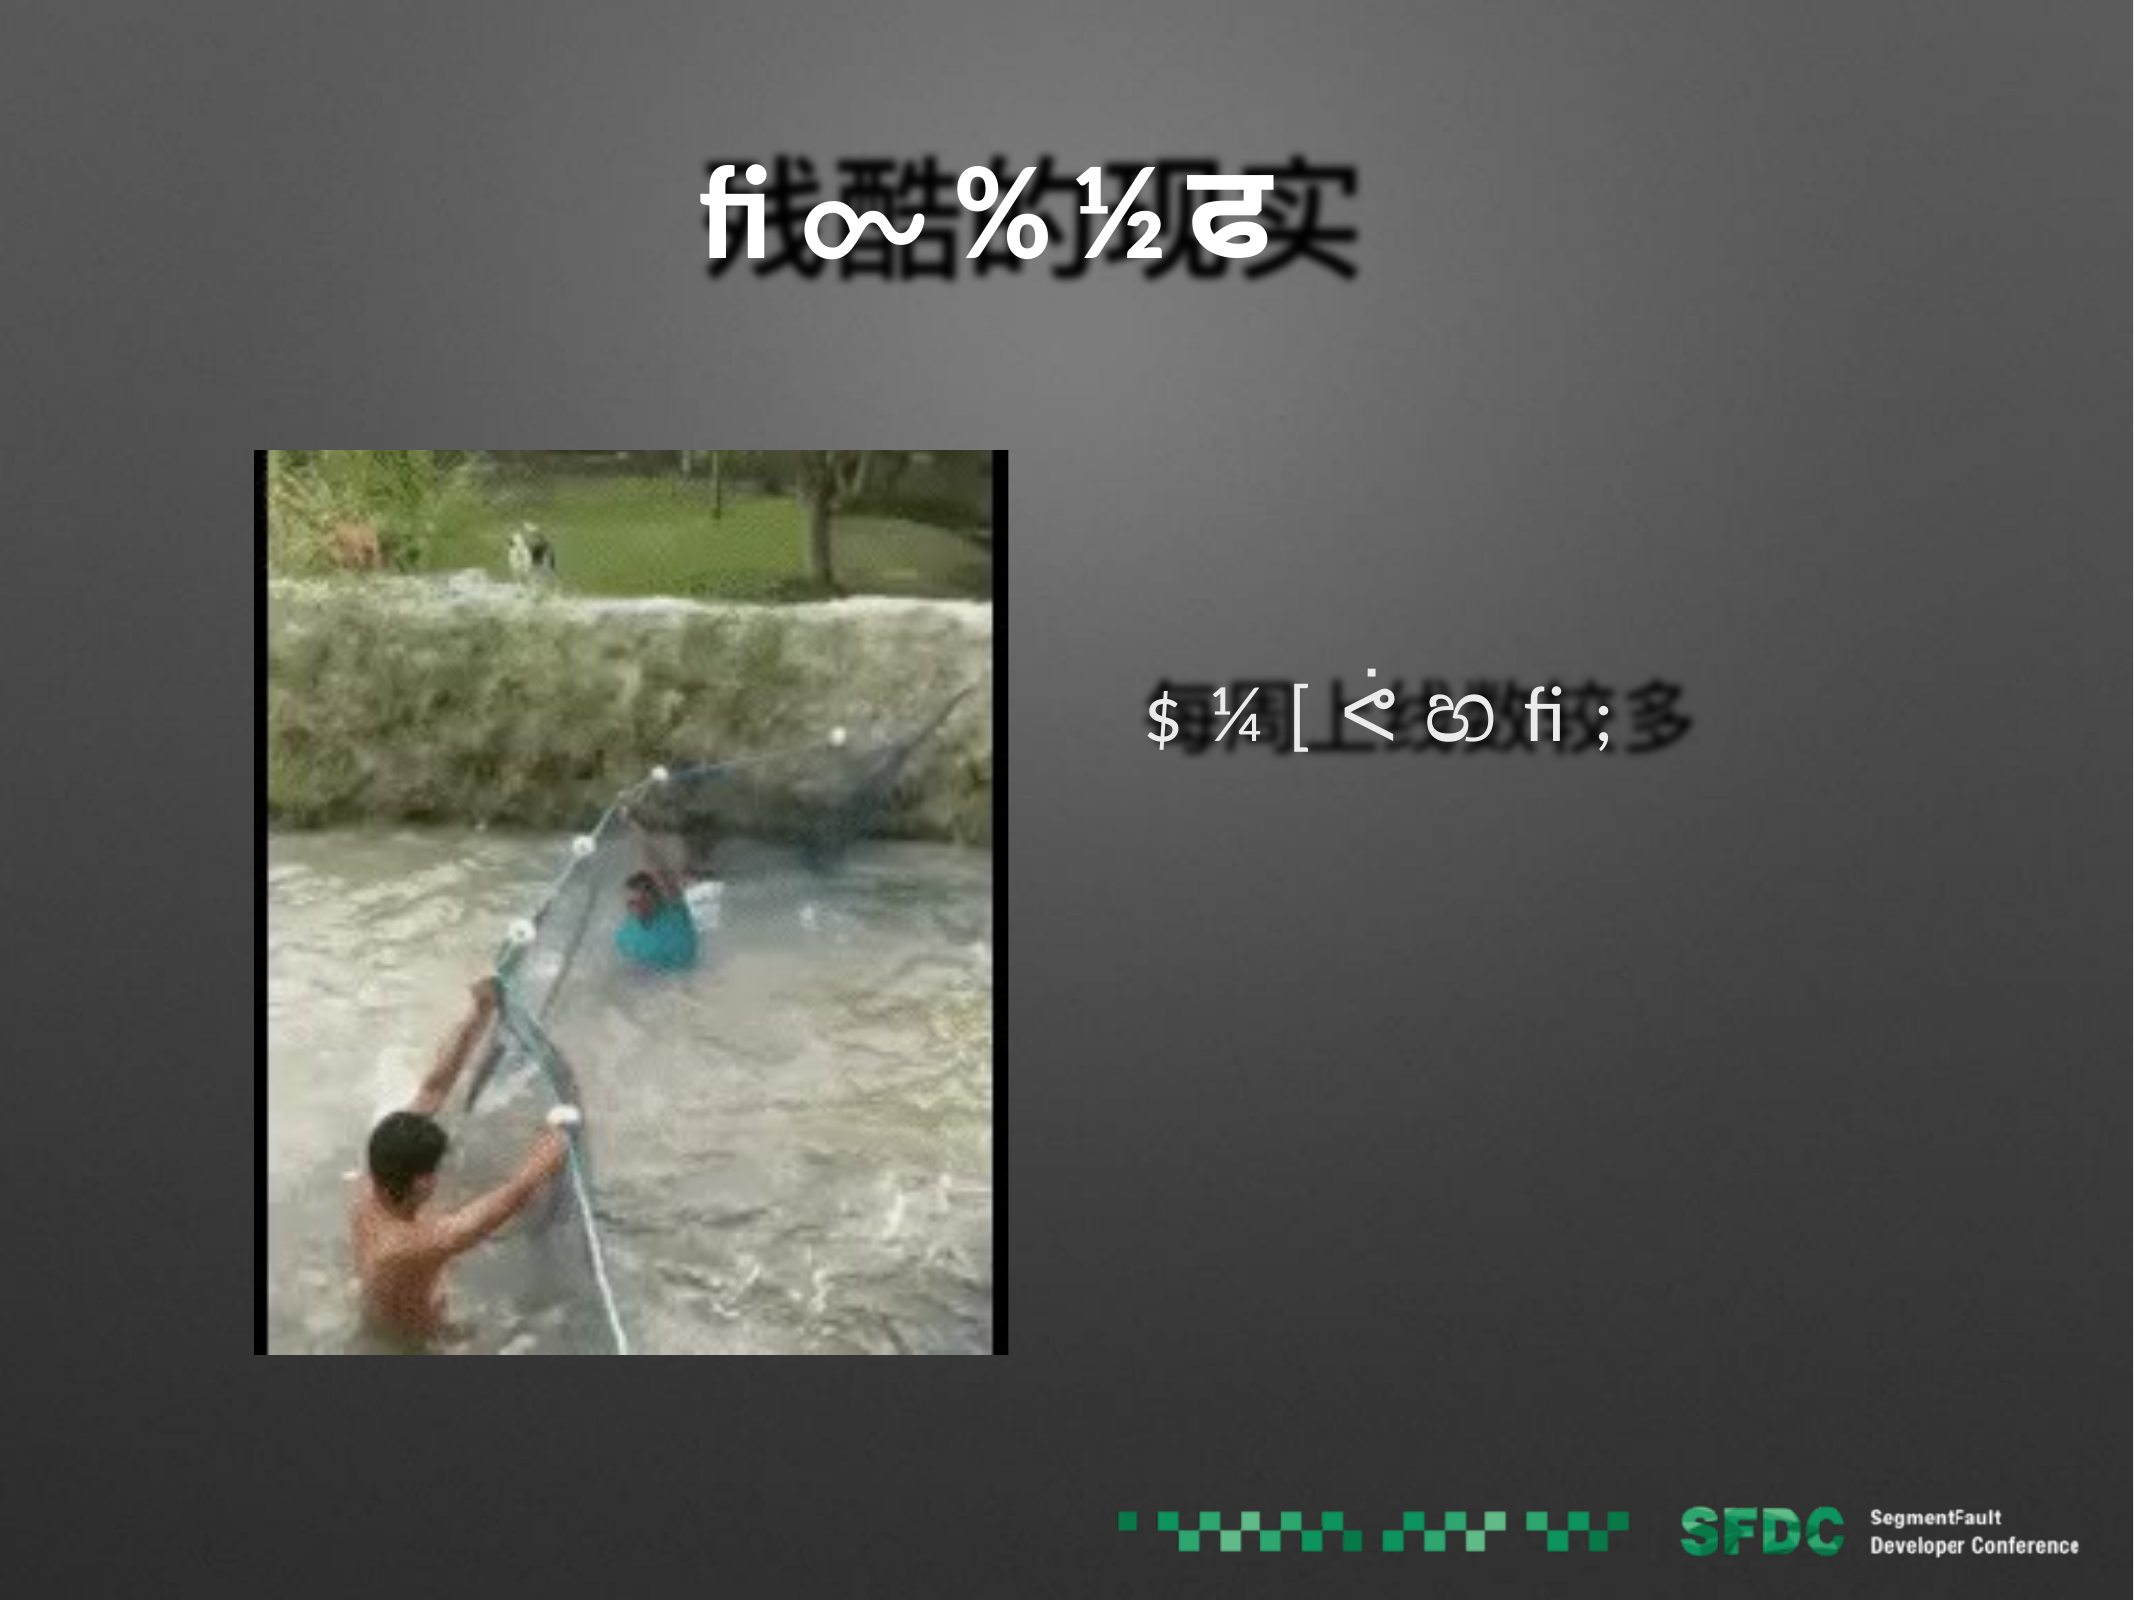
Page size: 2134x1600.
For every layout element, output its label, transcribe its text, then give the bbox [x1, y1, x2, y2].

text_box [254, 450, 1009, 1355]
text_box $¼[ᕚහfi; [1141, 662, 1700, 758]
text_box [1137, 670, 1702, 765]
title fiᯡ%½ਫ [570, 125, 1563, 393]
picture [0, 0, 2134, 1600]
